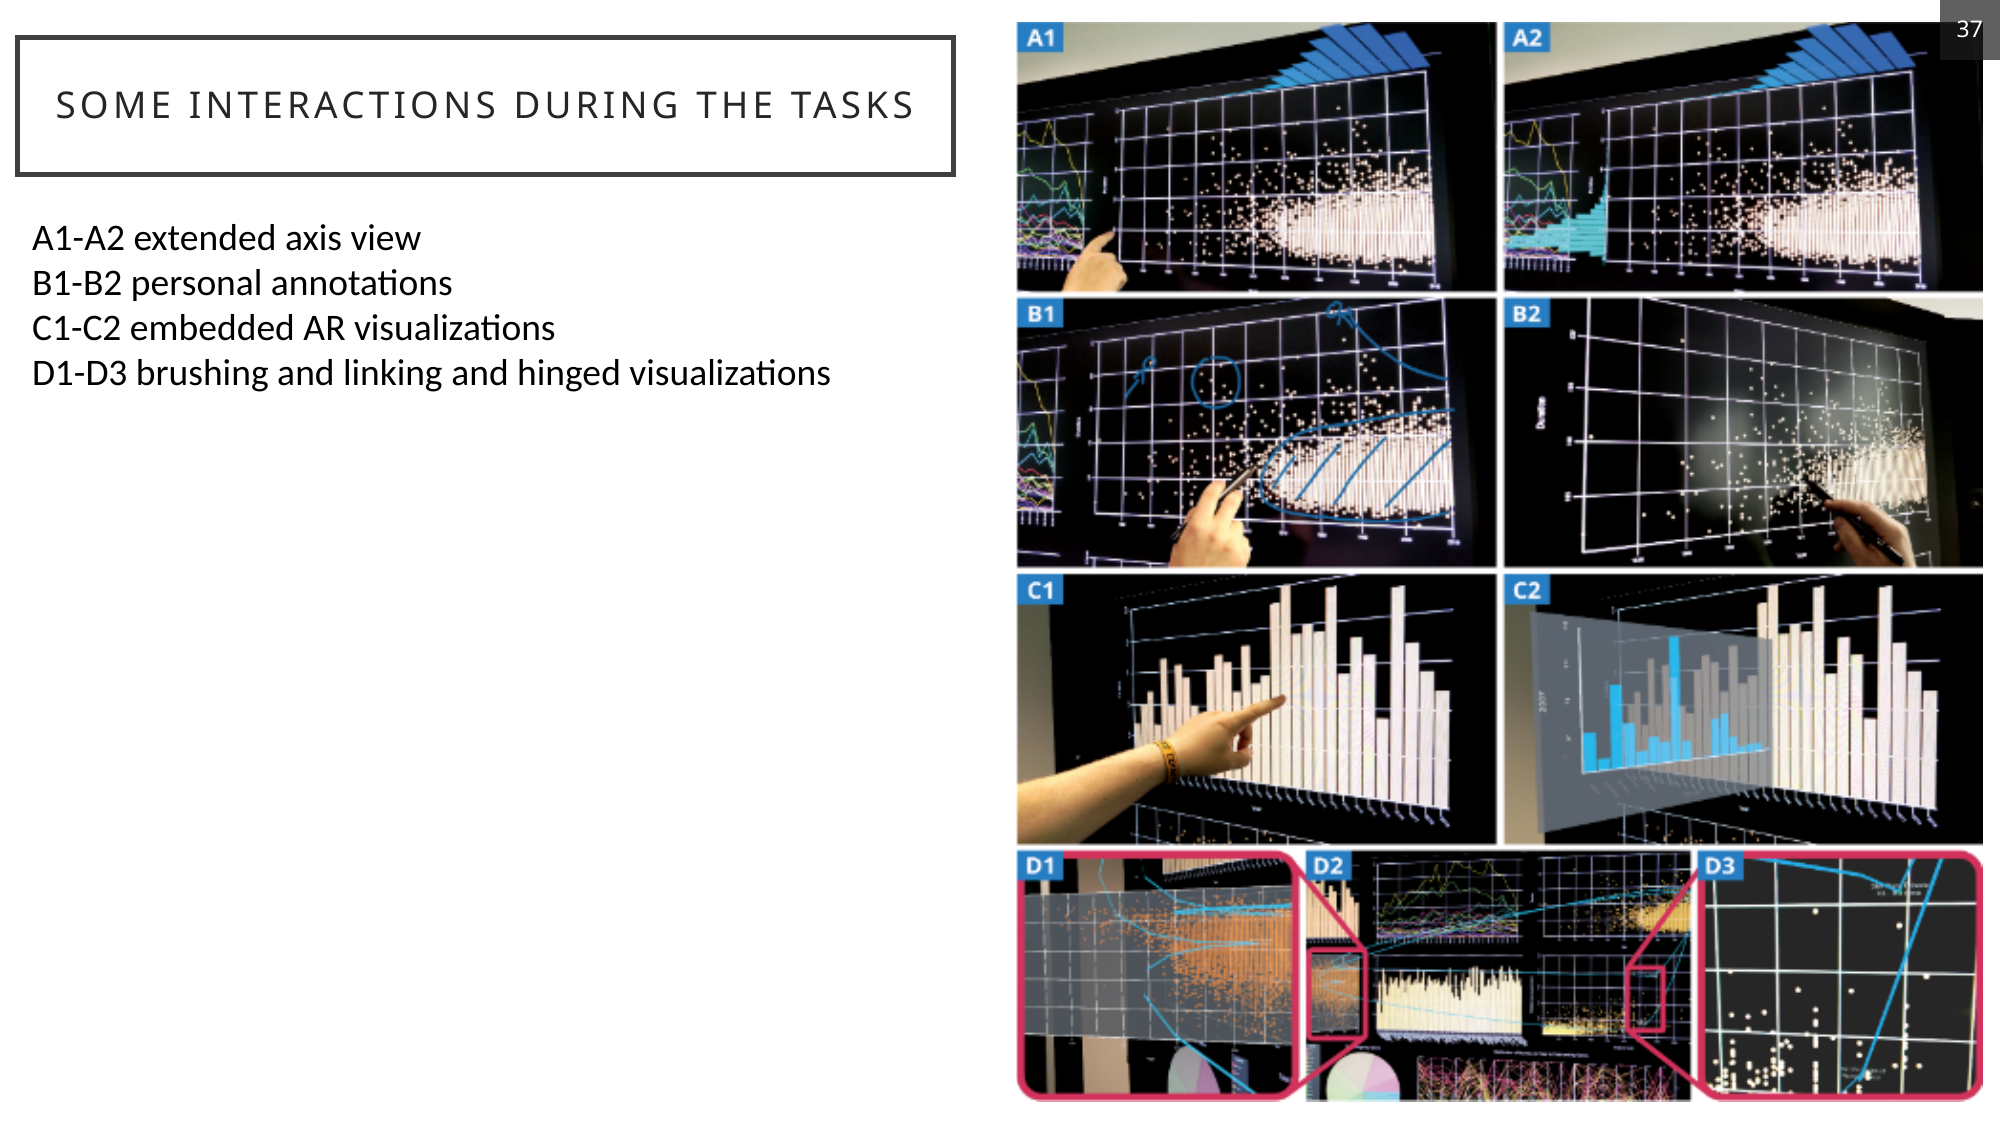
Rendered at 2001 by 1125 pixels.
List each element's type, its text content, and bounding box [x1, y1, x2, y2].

slide_number 37 [1940, 0, 2000, 60]
title Some interactions during the tasks [15, 35, 956, 177]
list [1016, 22, 1983, 1103]
text_box A1-A2 extended axis view B1-B2 personal annotations C1-C2 embedded AR visualizations D1-D3 brushing and linking and hinged visualizations [17, 205, 984, 401]
